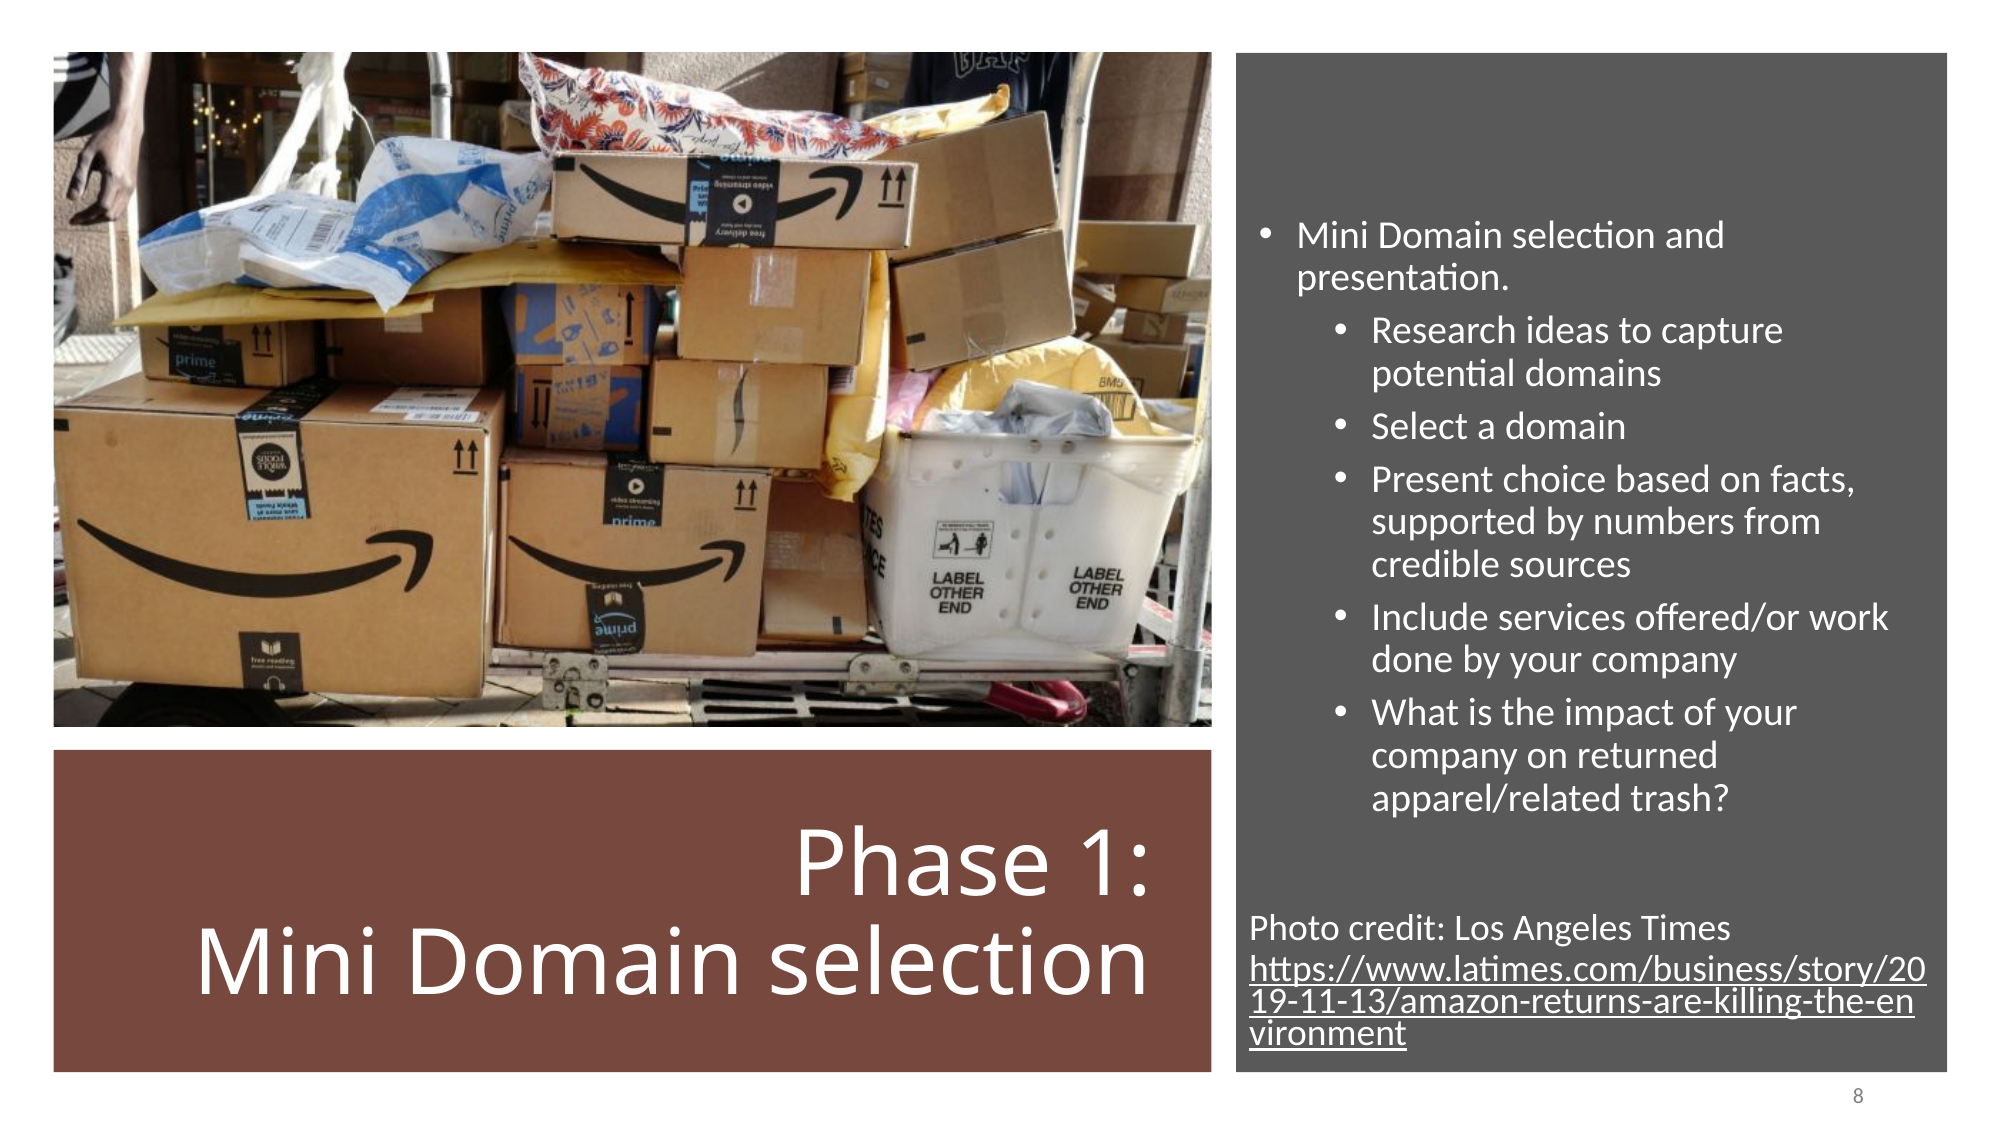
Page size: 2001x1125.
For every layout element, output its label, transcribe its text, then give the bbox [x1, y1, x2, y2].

text_box [53, 749, 1212, 1073]
list Mini Domain selection and presentation. Research ideas to capture potential domains Select a domain Present choice based on facts, supported by numbers from credible sources Include services offered/or work done by your company What is the impact of your company on returned apparel/related trash? [1243, 150, 1945, 900]
text_box Photo credit: Los Angeles Times https://www.latimes.com/business/story/2019-11-13/amazon-returns-are-killing-the-environment [1234, 900, 1945, 1072]
title Phase 1: Mini Domain selection [85, 782, 1168, 1049]
slide_number 8 [1719, 1072, 1879, 1117]
text_box [1235, 52, 1948, 1073]
picture [53, 52, 1212, 727]
